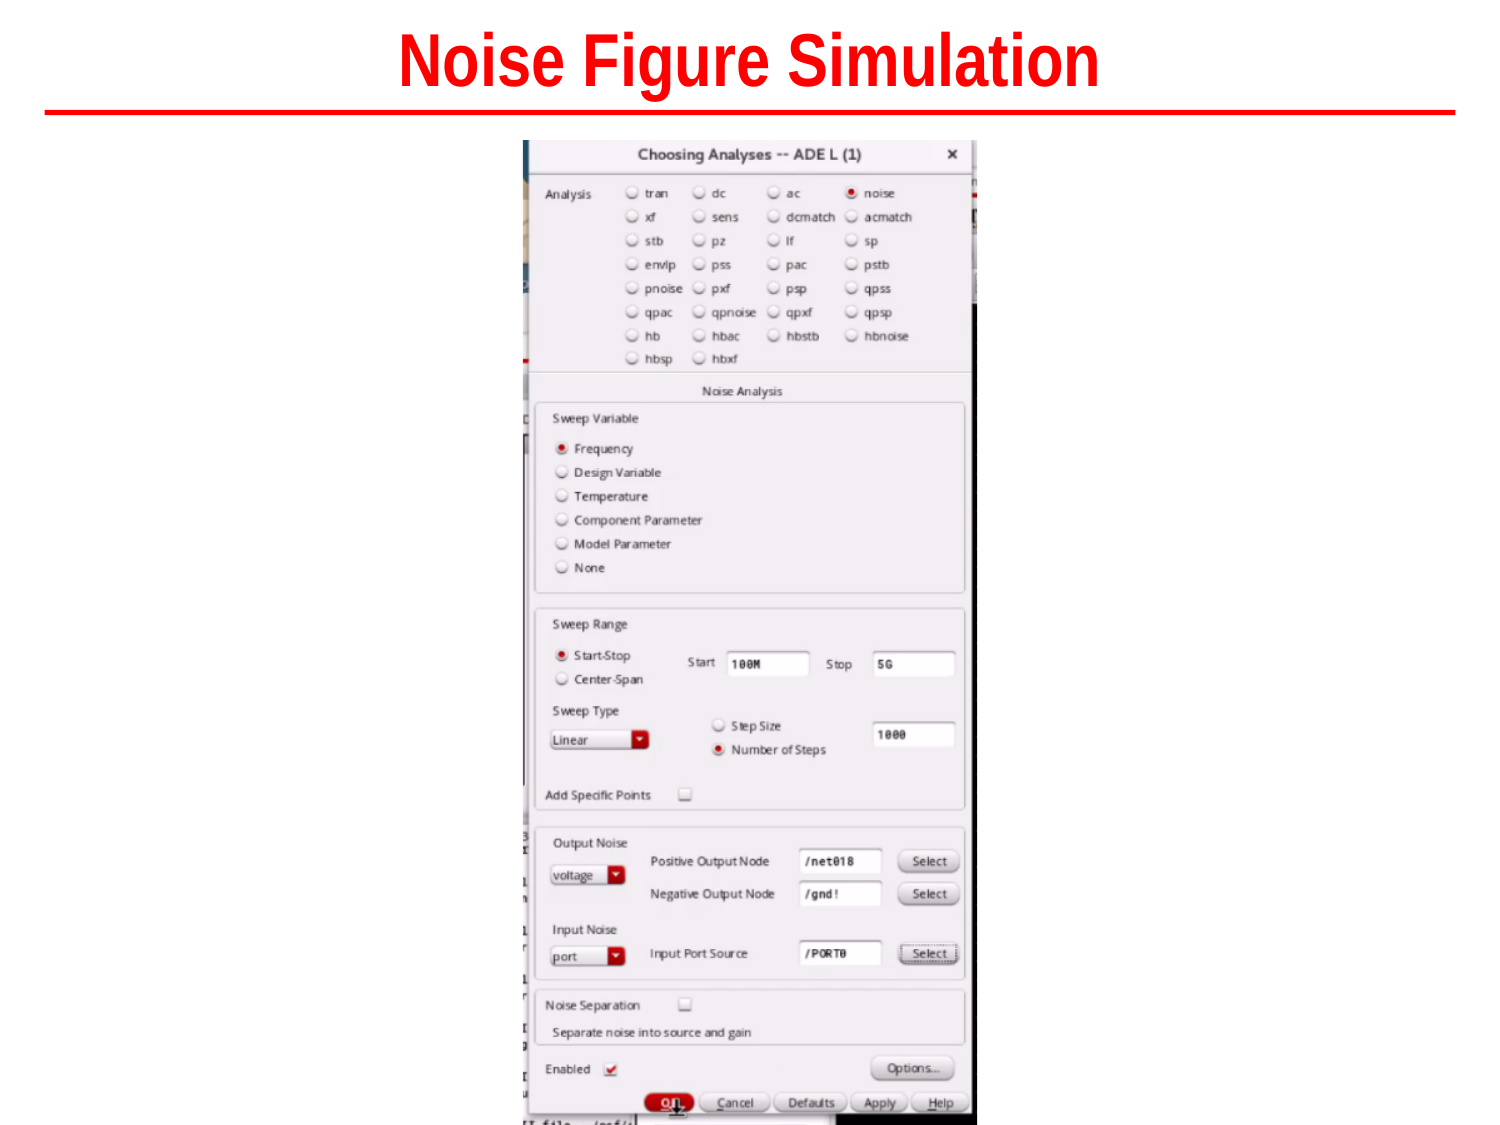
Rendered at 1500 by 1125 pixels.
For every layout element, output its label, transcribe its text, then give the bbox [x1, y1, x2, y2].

title Noise Figure Simulation [112, 0, 1388, 112]
picture [522, 140, 978, 1125]
